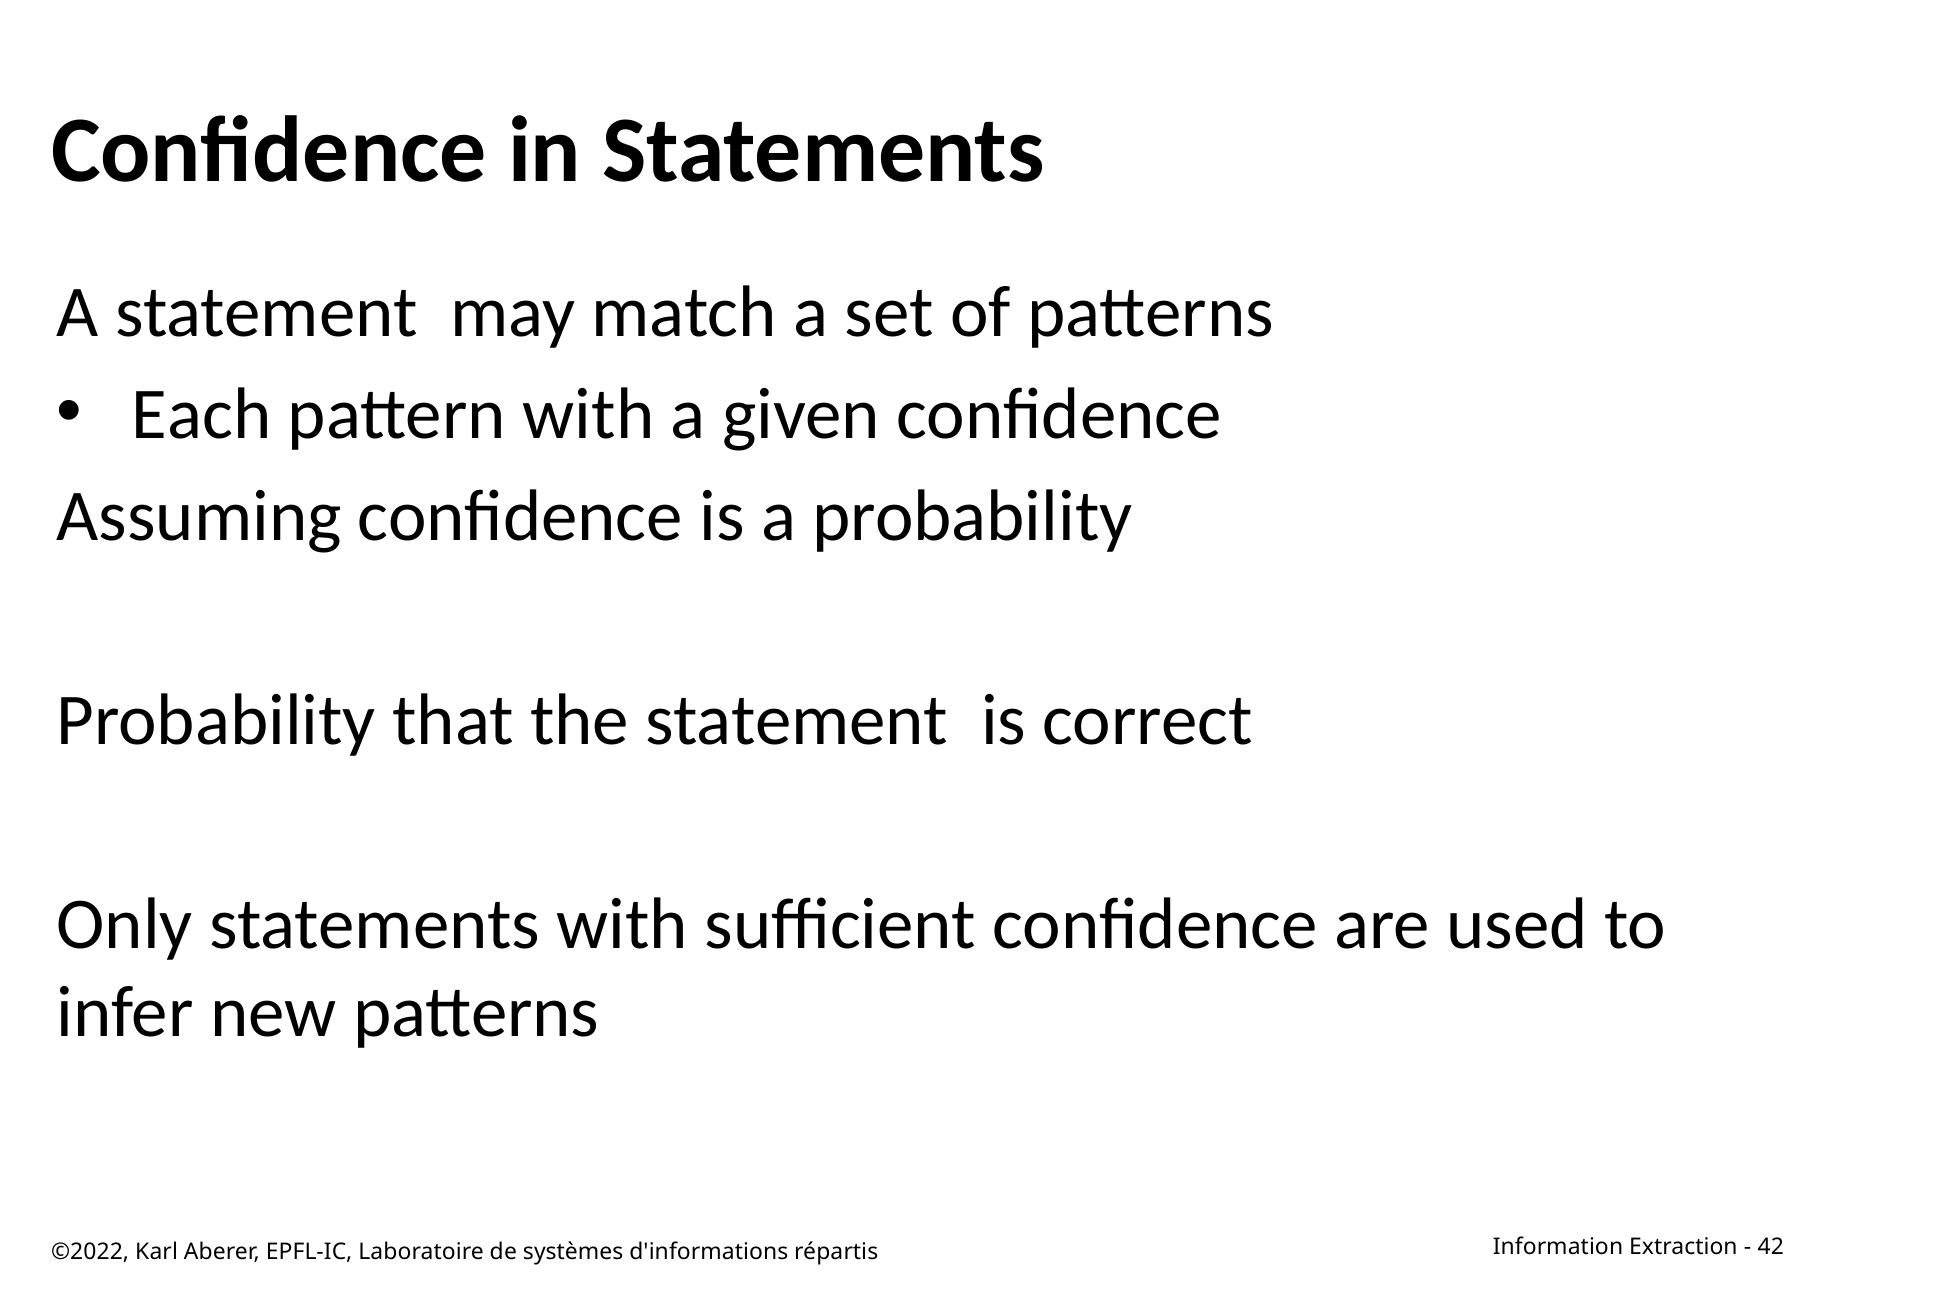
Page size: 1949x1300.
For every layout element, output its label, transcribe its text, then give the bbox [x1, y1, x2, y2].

title Confidence in Statements [32, 57, 1803, 232]
footer ©2022, Karl Aberer, EPFL-IC, Laboratoire de systèmes d'informations répartis [32, 1227, 1284, 1271]
